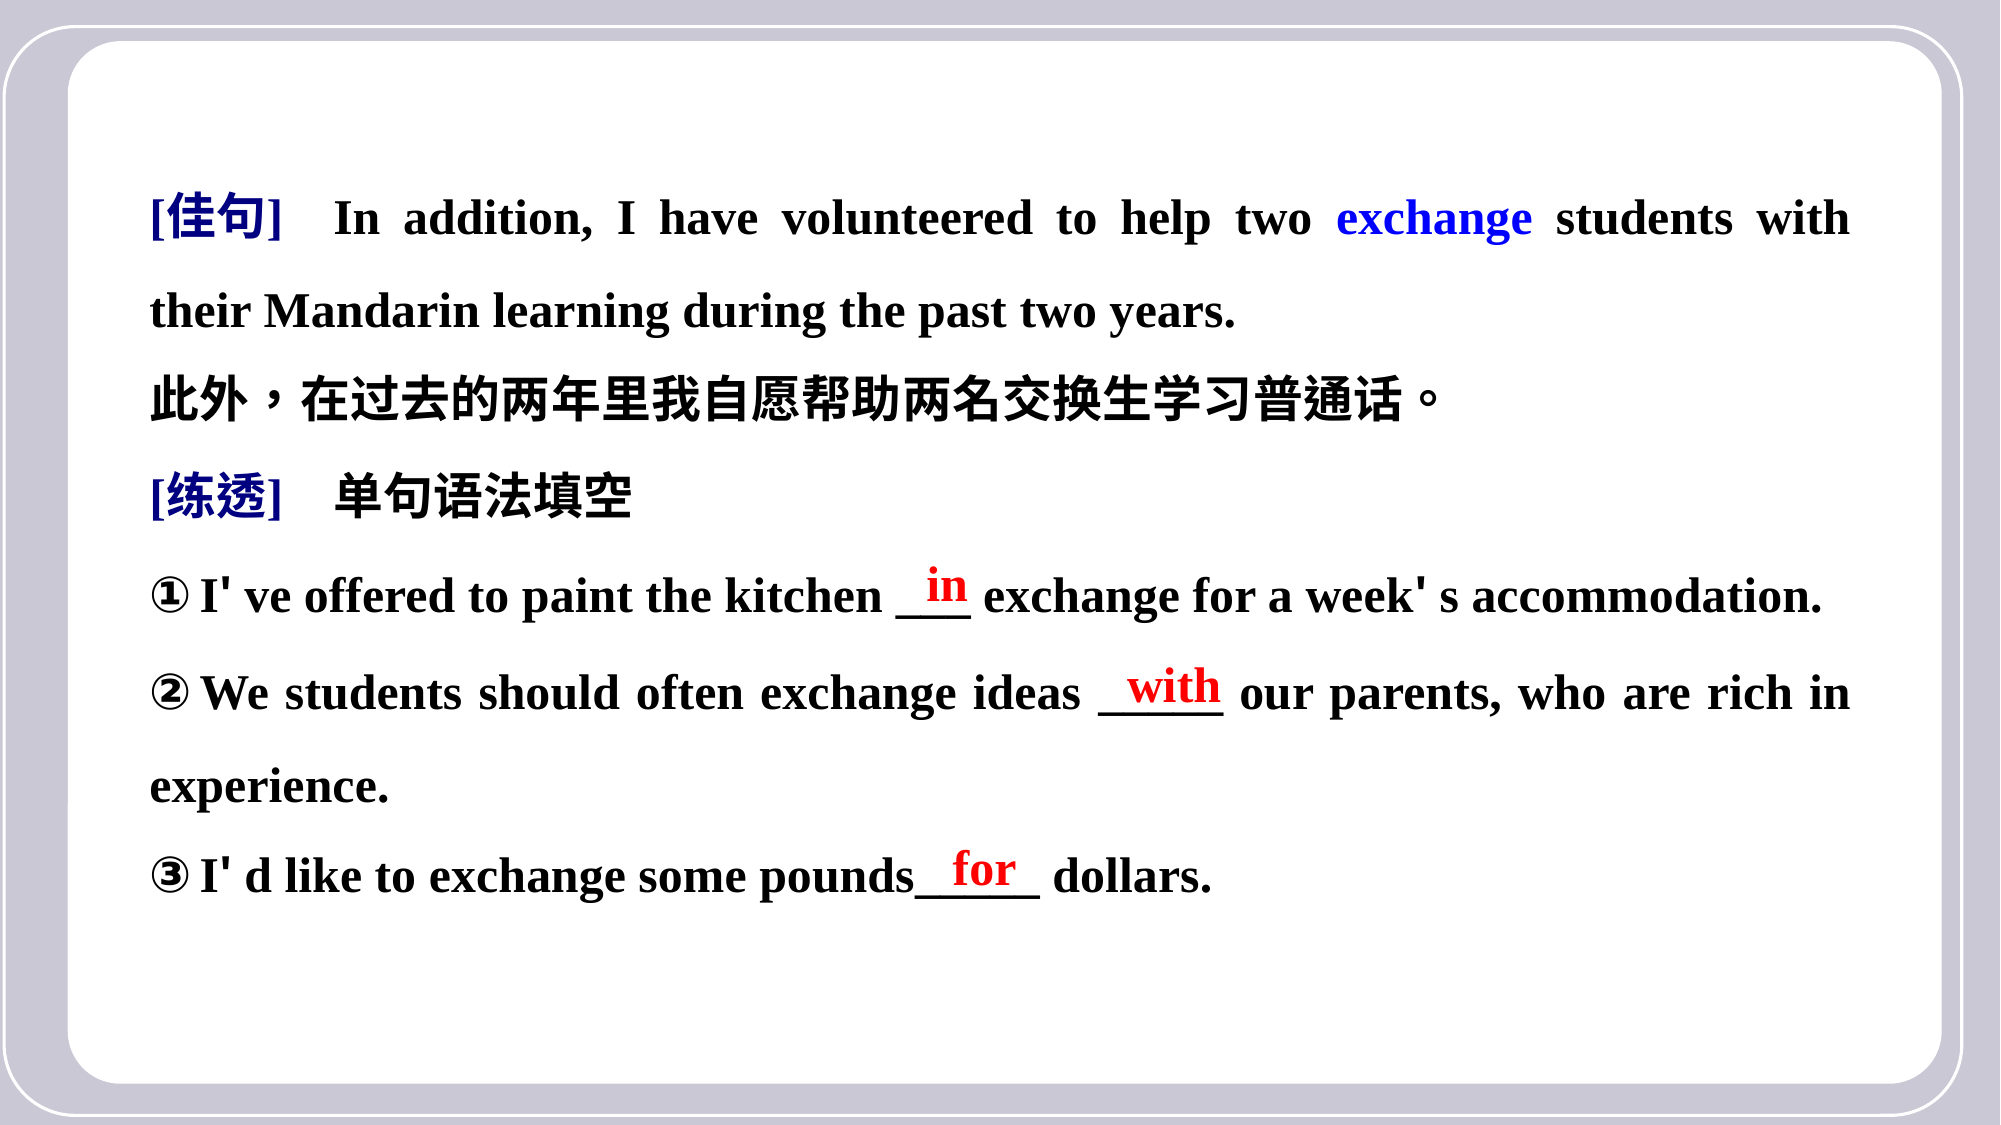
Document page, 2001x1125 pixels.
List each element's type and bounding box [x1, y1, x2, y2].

text_box [952, 834, 1818, 899]
text_box [926, 550, 1792, 616]
text_box [1127, 651, 1992, 716]
text_box [149, 183, 1851, 941]
